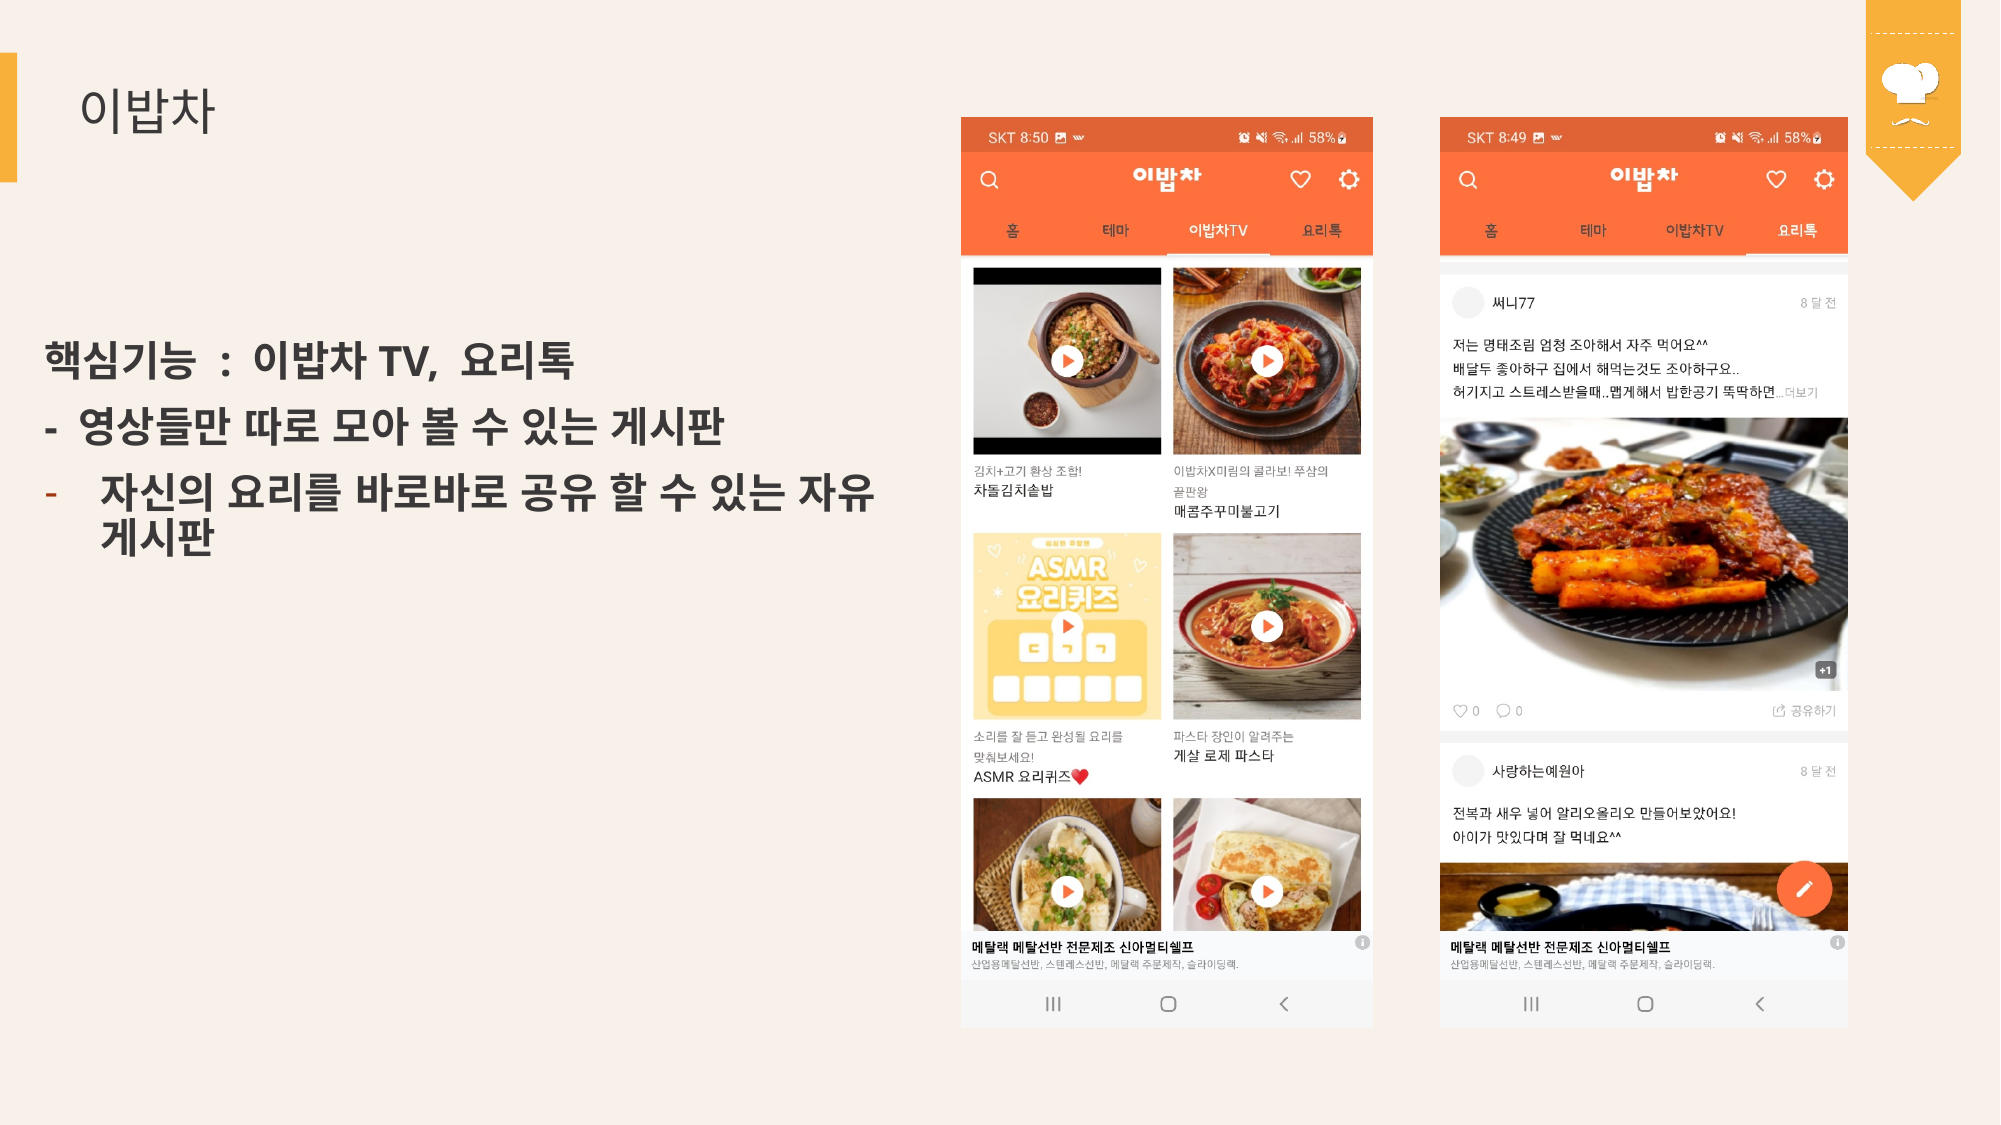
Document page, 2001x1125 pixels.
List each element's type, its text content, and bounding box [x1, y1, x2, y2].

text_box 이밥차 [64, 73, 232, 148]
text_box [1865, 0, 1961, 202]
picture [1440, 117, 1848, 1028]
text_box [0, 52, 18, 183]
picture [961, 117, 1373, 1028]
text_box 핵심기능 : 이밥차TV, 요리톡 - 영상들만 따로 모아 볼 수 있는 게시판 자신의 요리를 바로바로 공유 할 수 있는 자유 게시판 [29, 252, 961, 917]
